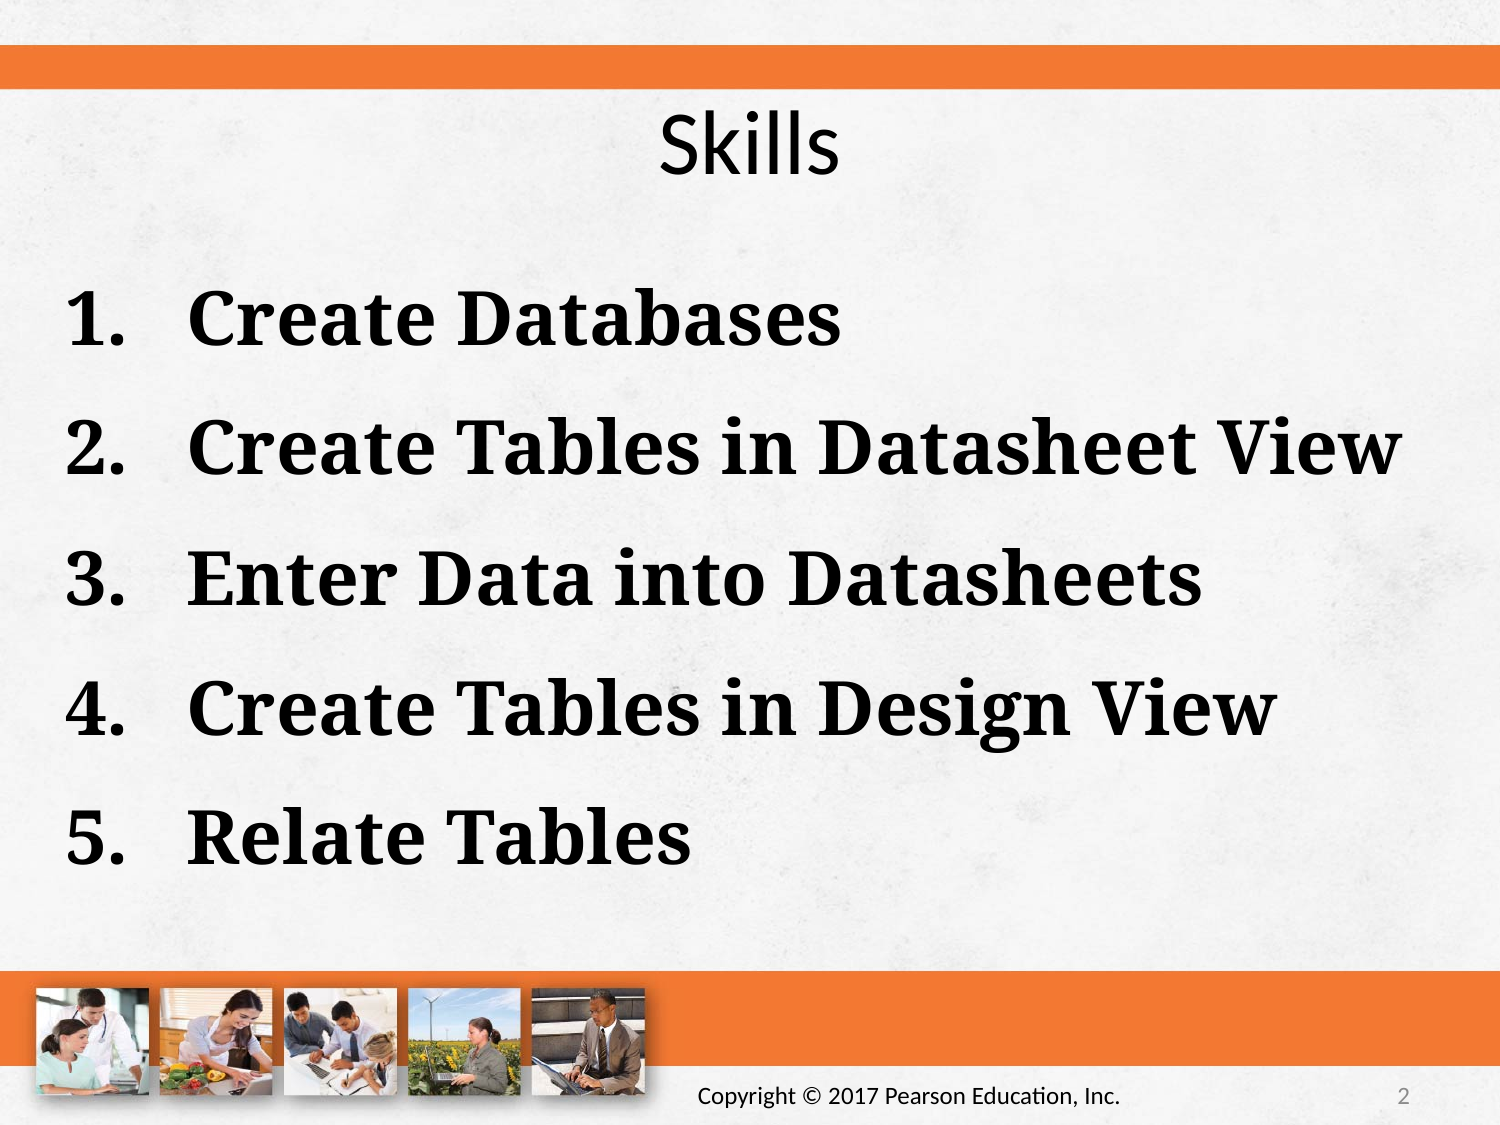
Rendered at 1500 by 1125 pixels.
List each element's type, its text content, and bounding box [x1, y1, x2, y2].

footer Copyright © 2017 Pearson Education, Inc. [650, 1065, 1074, 1125]
slide_number 2 [1074, 1065, 1425, 1125]
picture [0, 0, 1500, 1125]
title Skills [99, 49, 1401, 226]
list Create Databases Create Tables in Datasheet View Enter Data into Datasheets Create Tables in Design View Relate Tables [49, 262, 1451, 926]
